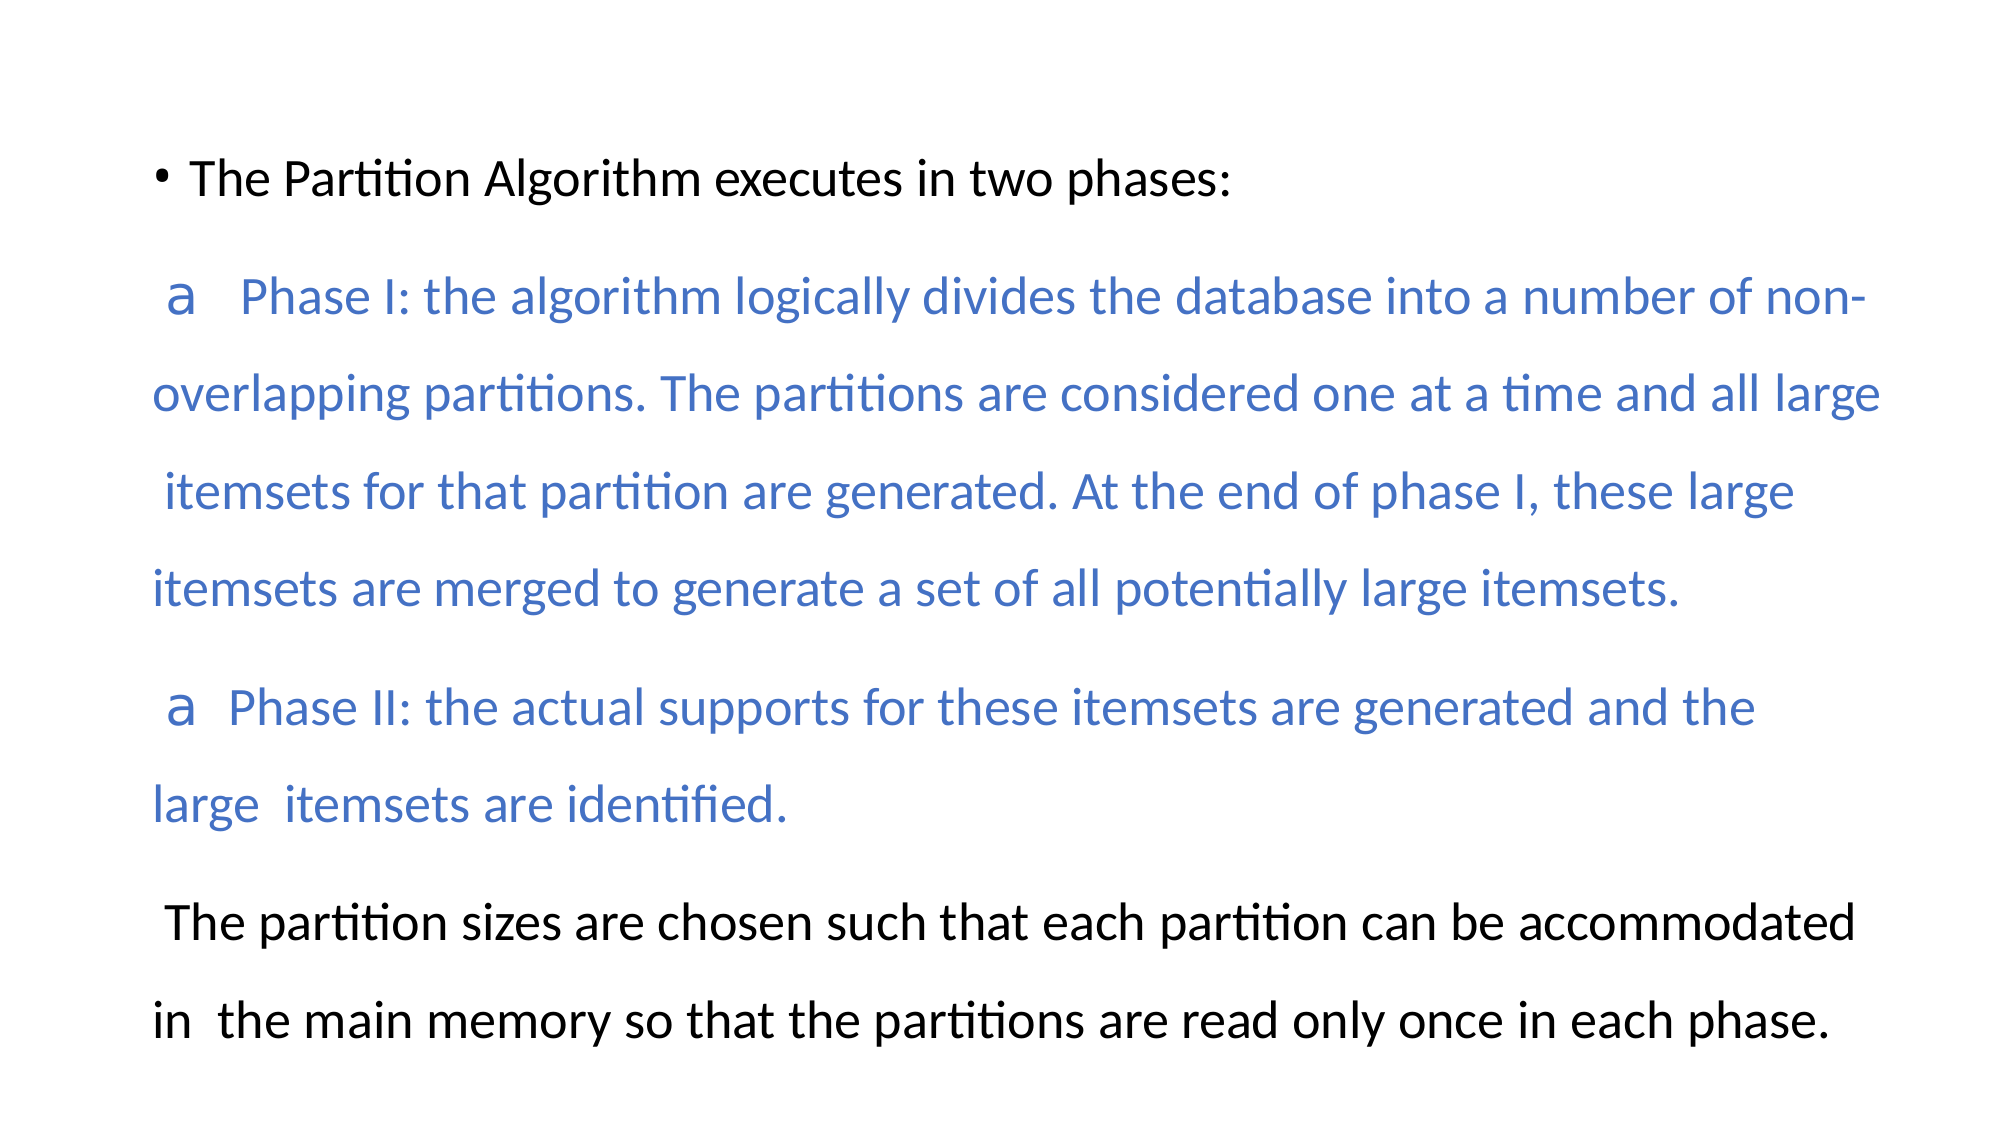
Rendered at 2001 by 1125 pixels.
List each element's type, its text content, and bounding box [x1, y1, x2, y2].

text_box The Partition Algorithm executes in two phases: 𝖺 Phase I: the algorithm logically divides the database into a number of non- overlapping partitions. The partitions are considered one at a time and all large itemsets for that partition are generated. At the end of phase I, these large itemsets are merged to generate a set of all potentially large itemsets. 𝖺 Phase II: the actual supports for these itemsets are generated and the large itemsets are identified. The partition sizes are chosen such that each partition can be accommodated in the main memory so that the partitions are read only once in each phase. [150, 139, 1907, 1049]
